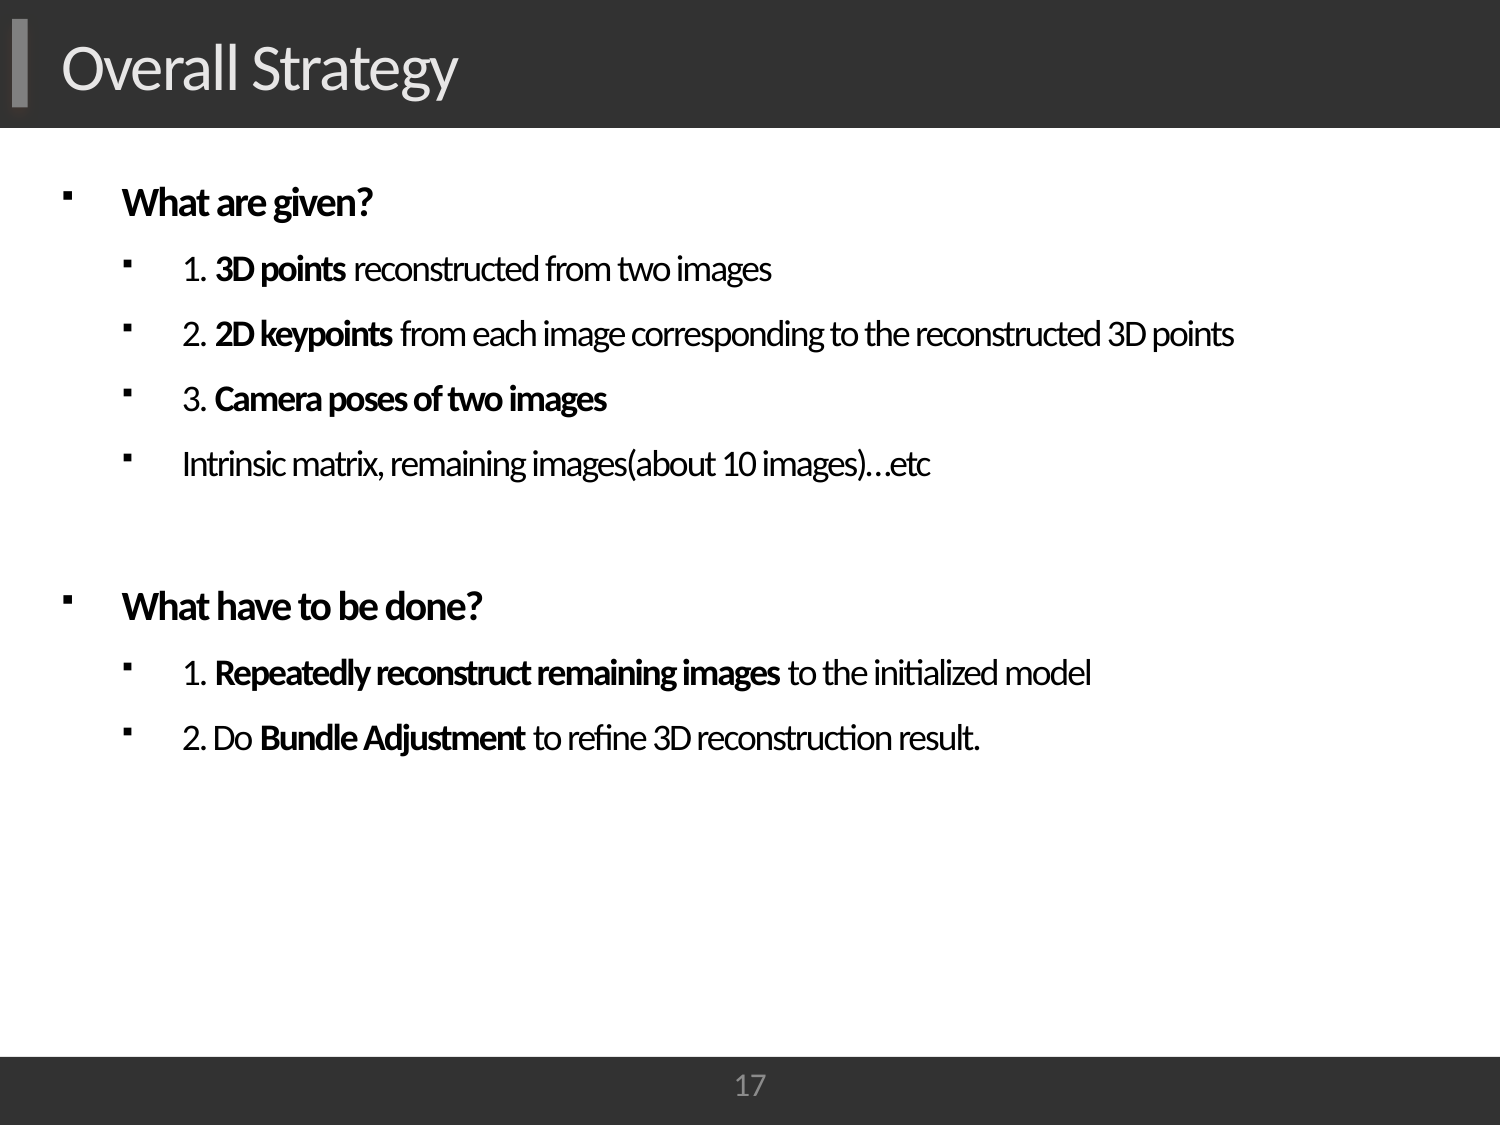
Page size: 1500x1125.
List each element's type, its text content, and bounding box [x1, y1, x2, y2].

slide_number 17 [687, 1062, 813, 1103]
title Overall Strategy [37, 30, 1463, 98]
list What are given? 1. 3D points reconstructed from two images 2. 2D keypoints from each image corresponding to the reconstructed 3D points 3. Camera poses of two images Intrinsic matrix, remaining images(about 10 images)…etc What have to be done? 1. Repeatedly reconstruct remaining images to the initialized model 2. Do Bundle Adjustment to refine 3D reconstruction result. [37, 162, 1463, 1013]
